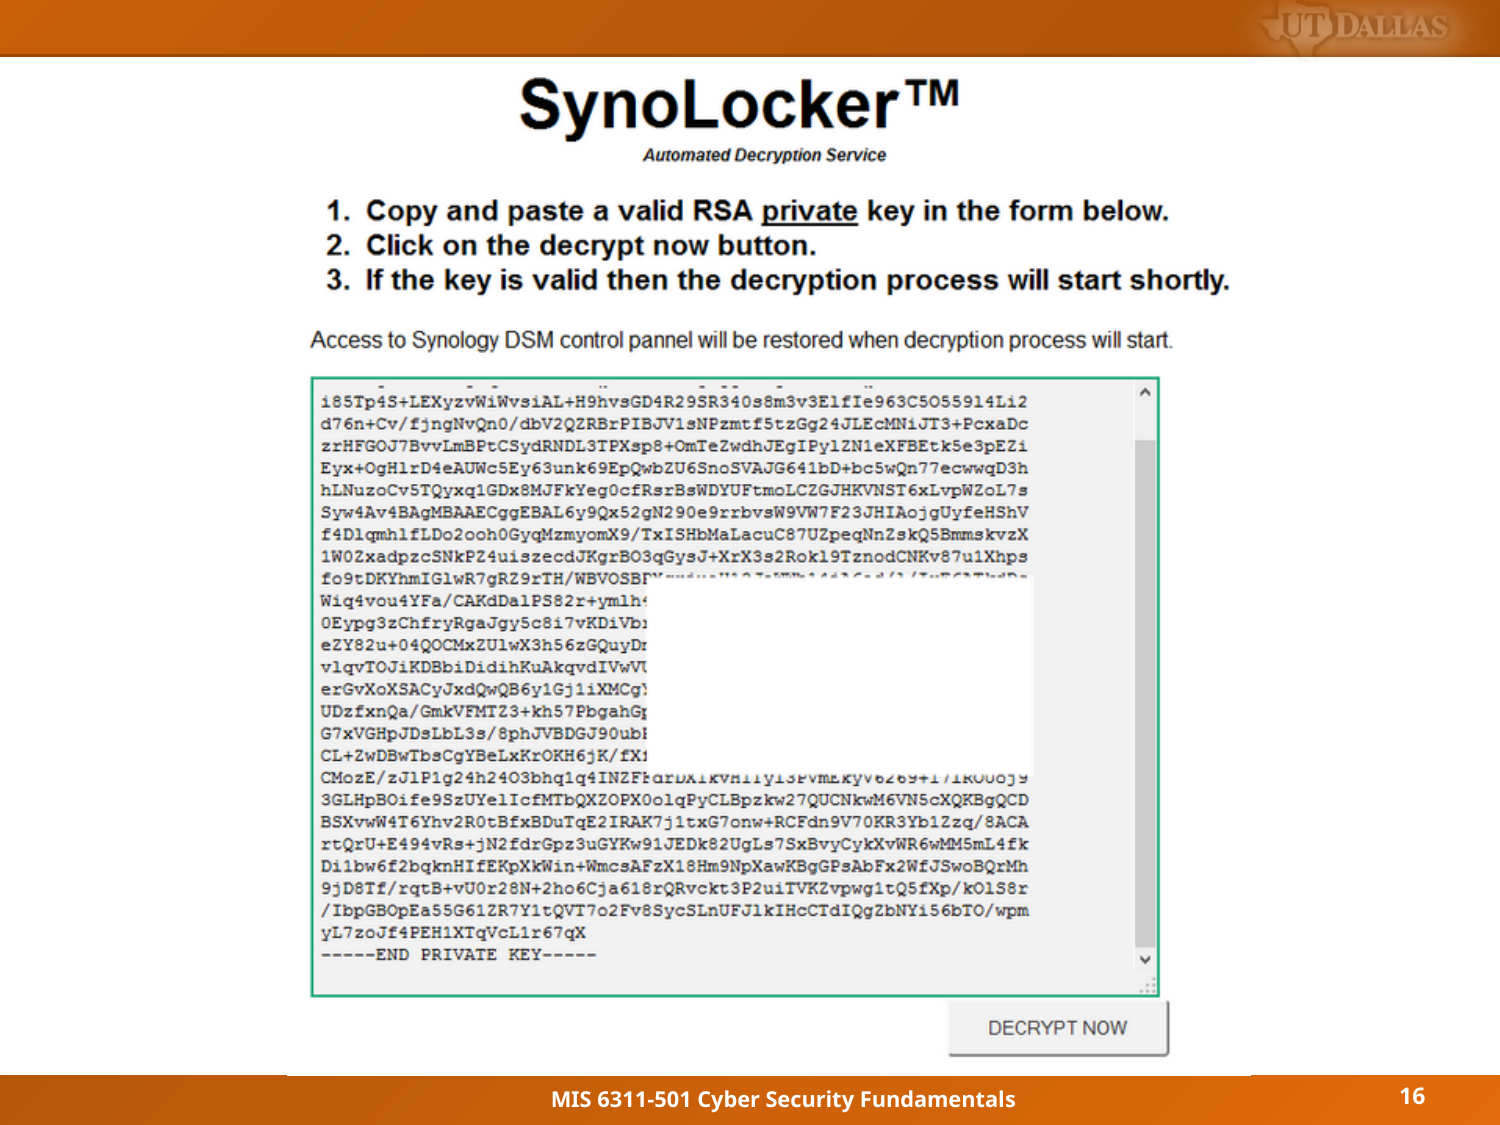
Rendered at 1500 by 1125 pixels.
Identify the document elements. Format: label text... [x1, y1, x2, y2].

slide_number 16 [1350, 1076, 1475, 1120]
picture [287, 0, 1500, 1077]
